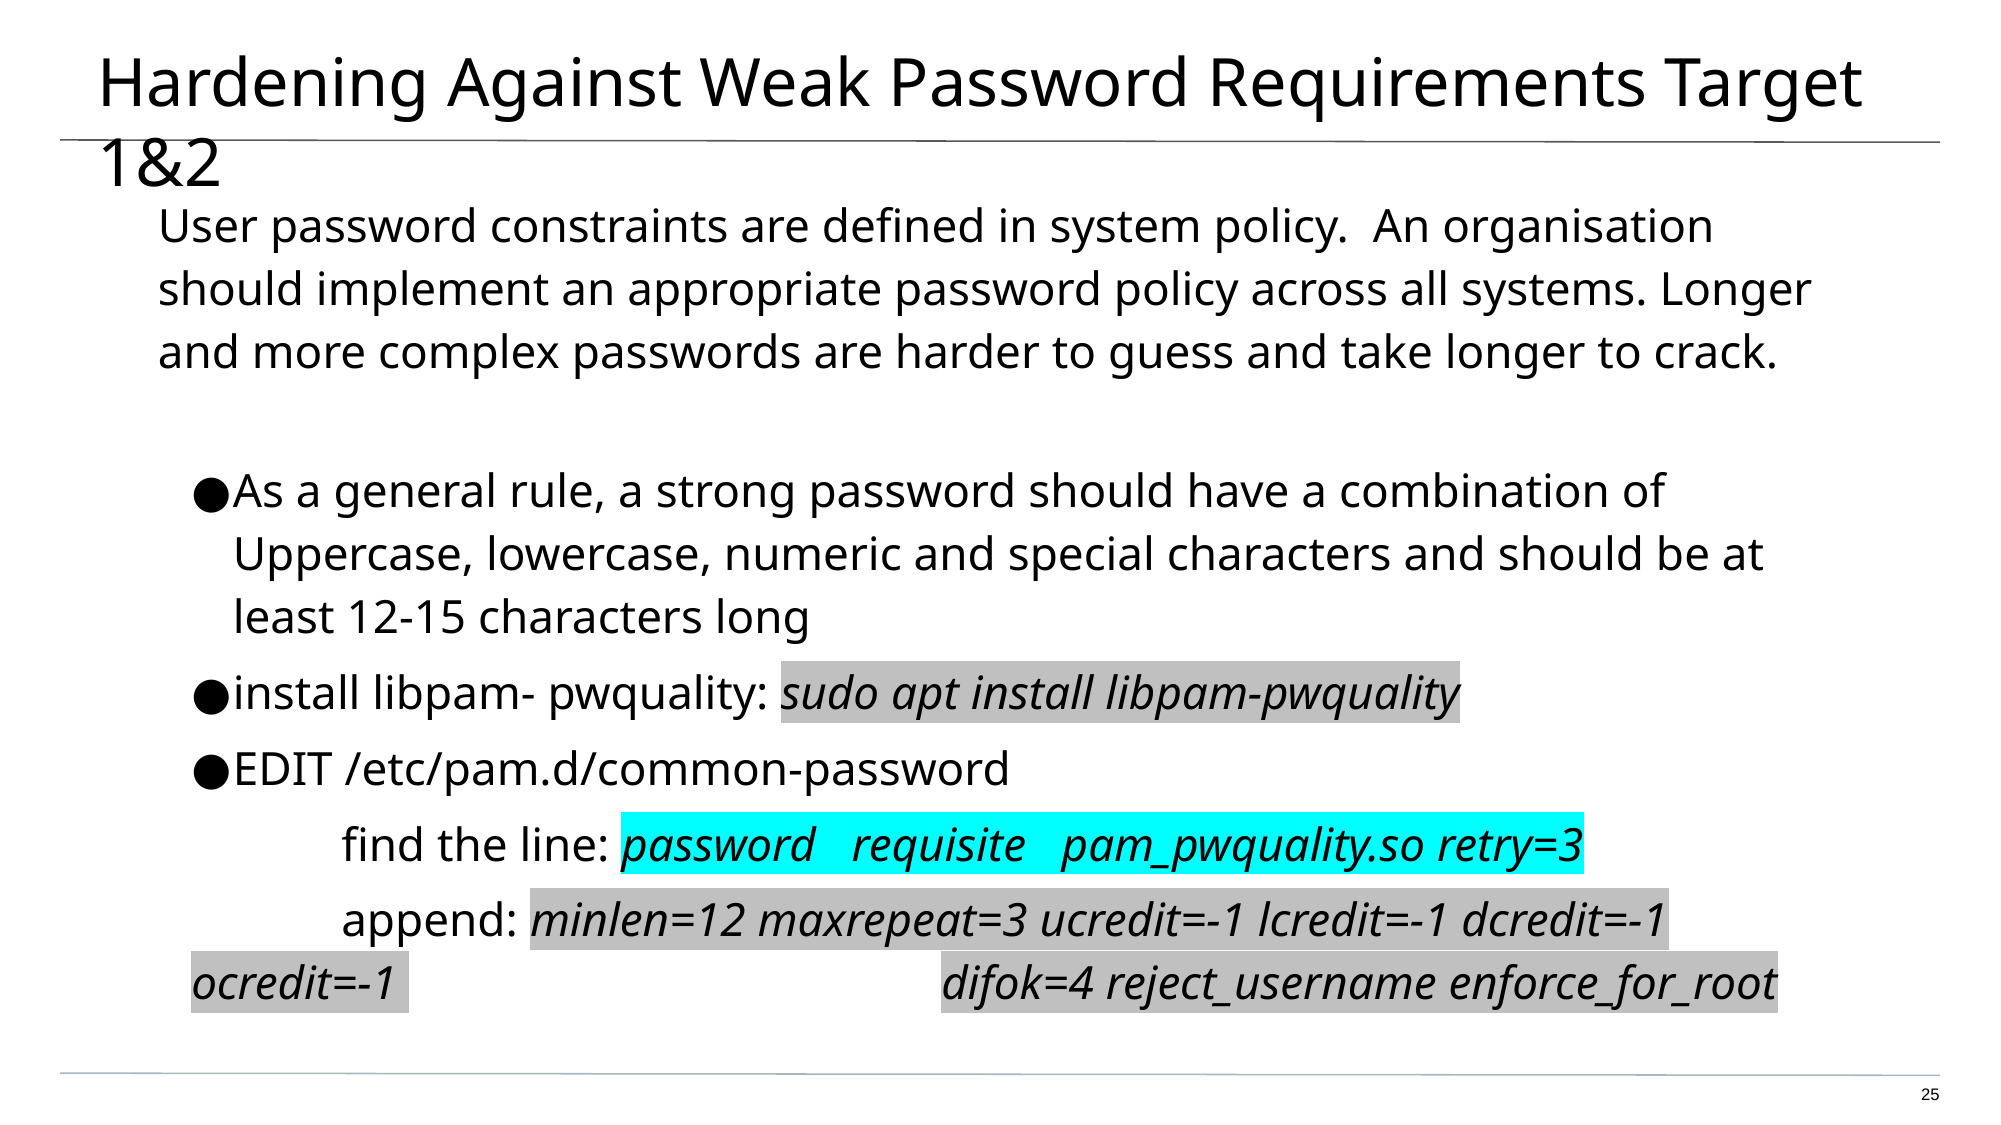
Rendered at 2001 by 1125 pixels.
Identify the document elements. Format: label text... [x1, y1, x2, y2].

title Hardening Against Weak Password Requirements Target 1&2 [0, 0, 2000, 117]
list User password constraints are defined in system policy. An organisation should implement an appropriate password policy across all systems. Longer and more complex passwords are harder to guess and take longer to crack. As a general rule, a strong password should have a combination of Uppercase, lowercase, numeric and special characters and should be at least 12-15 characters long install libpam- pwquality: sudo apt install libpam-pwquality EDIT /etc/pam.d/common-password find the line: password requisite pam_pwquality.so retry=3 append: minlen=12 maxrepeat=3 ucredit=-1 lcredit=-1 dcredit=-1 ocredit=-1 difok=4 reject_username enforce_for_root [57, 188, 1940, 1056]
slide_number 25 [1882, 1084, 1940, 1108]
